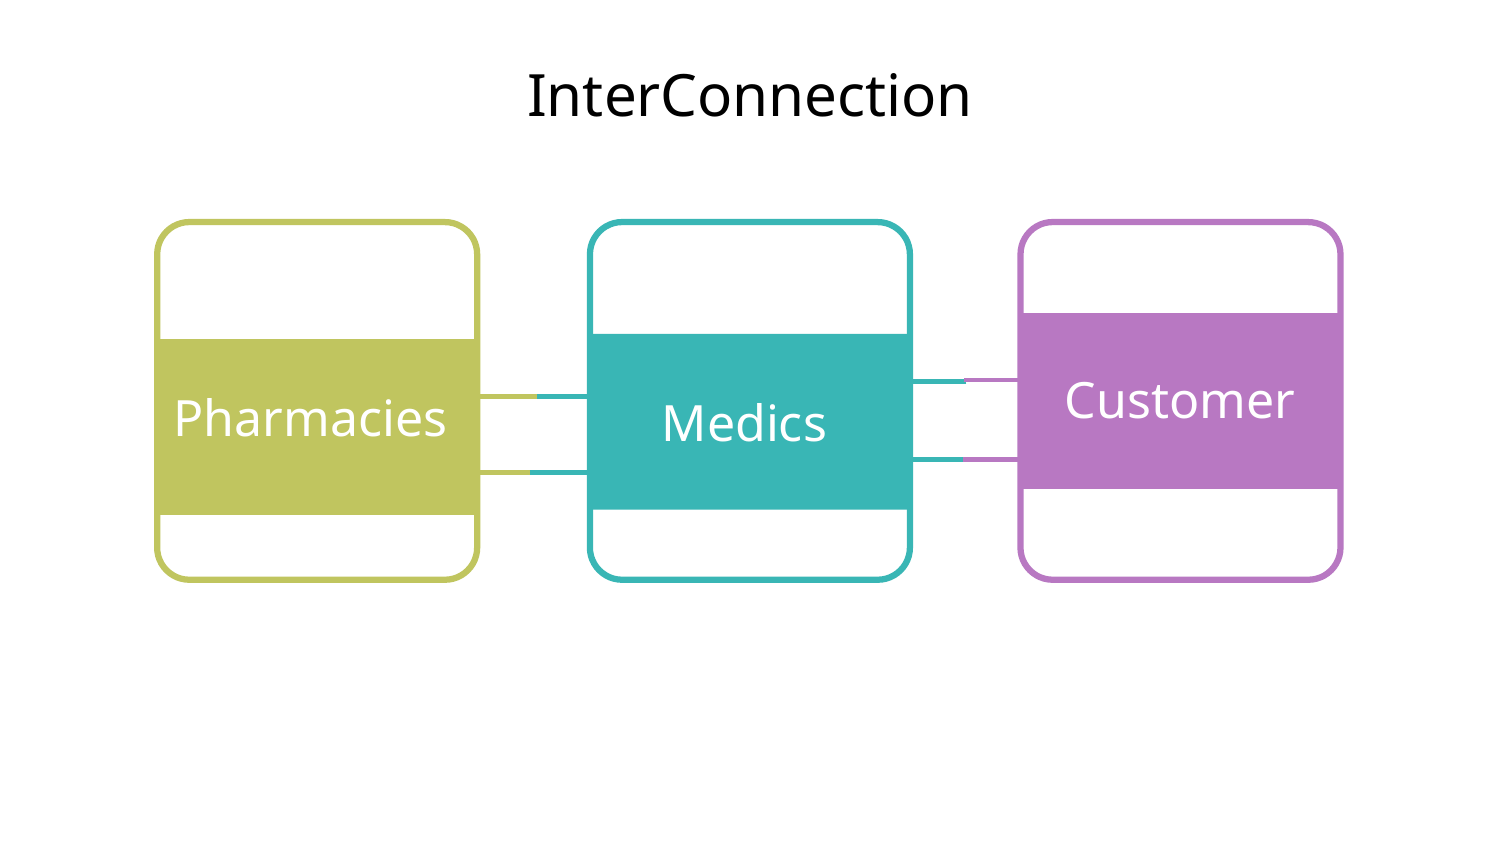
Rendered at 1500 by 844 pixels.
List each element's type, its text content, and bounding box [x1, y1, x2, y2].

text_box [1021, 313, 1341, 489]
text_box [1020, 489, 1341, 580]
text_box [153, 221, 478, 580]
text_box [1020, 222, 1341, 320]
text_box [589, 460, 910, 580]
text_box Medics [584, 328, 905, 515]
text_box Customer [1019, 320, 1340, 507]
title InterConnection [412, 67, 1088, 120]
text_box [589, 222, 910, 381]
